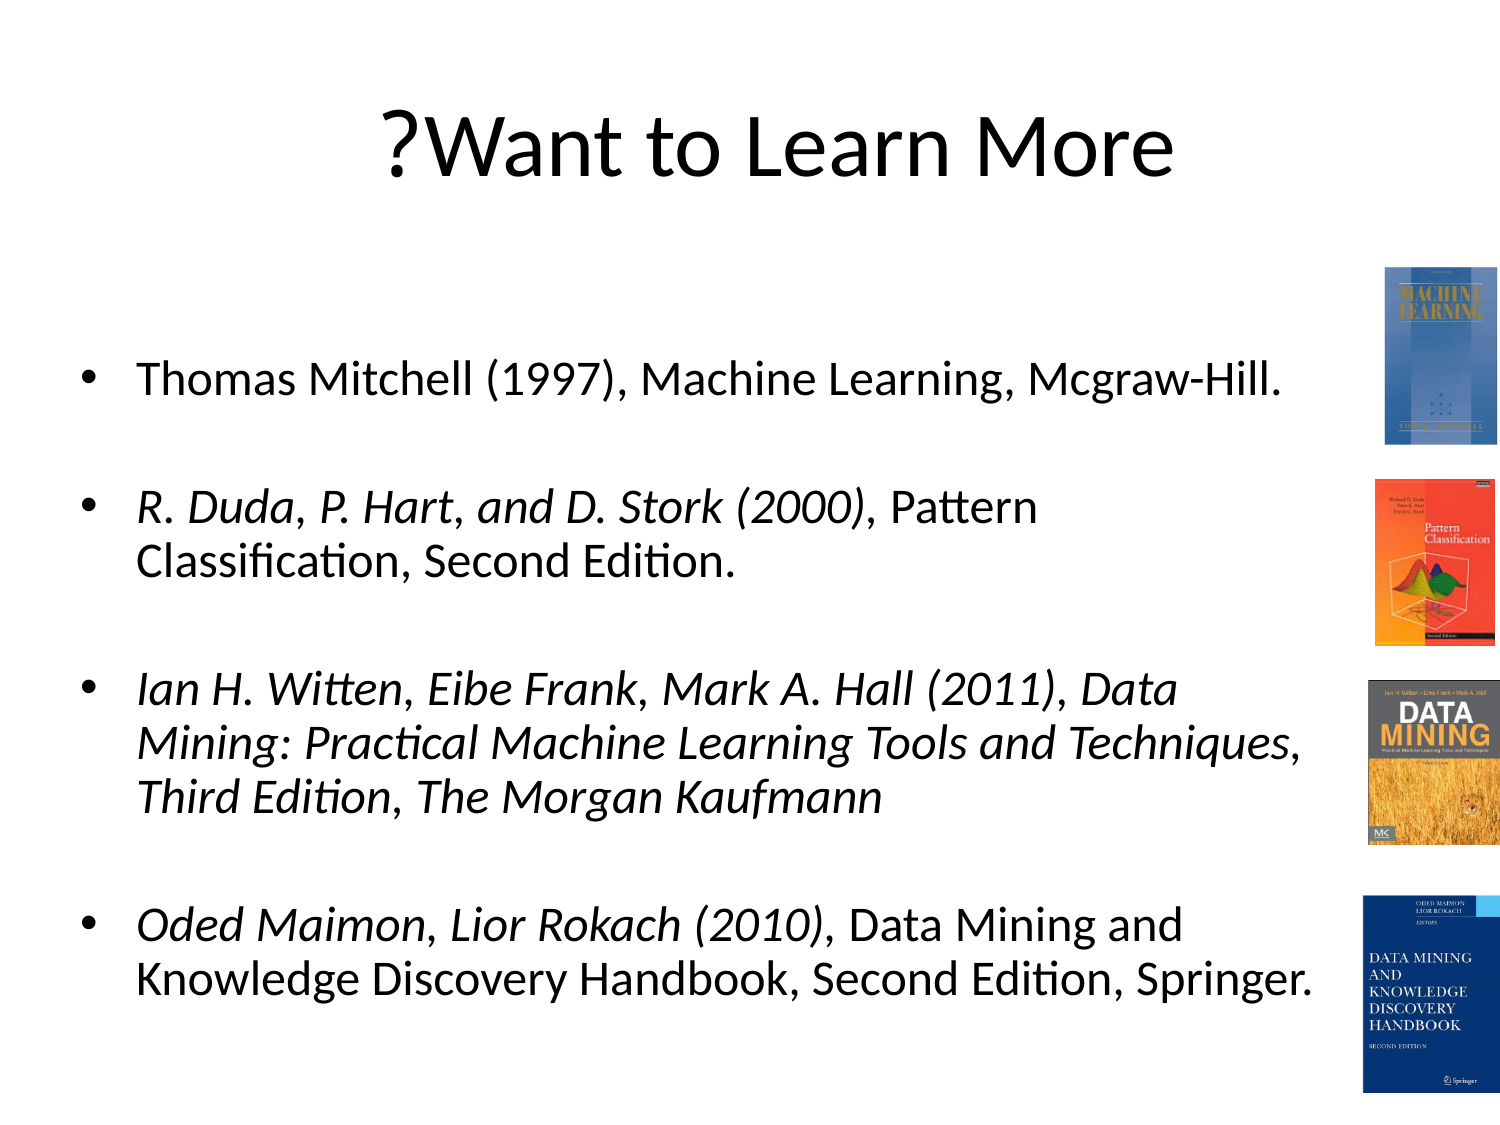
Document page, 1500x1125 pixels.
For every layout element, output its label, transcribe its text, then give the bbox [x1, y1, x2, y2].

list Thomas Mitchell (1997), Machine Learning, Mcgraw-Hill. R. Duda, P. Hart, and D. Stork (2000), Pattern Classification, Second Edition. Ian H. Witten, Eibe Frank, Mark A. Hall (2011), Data Mining: Practical Machine Learning Tools and Techniques, Third Edition, The Morgan Kaufmann Oded Maimon, Lior Rokach (2010), Data Mining and Knowledge Discovery Handbook, Second Edition, Springer. [64, 344, 1340, 1125]
picture [1361, 892, 1500, 1093]
picture [1375, 479, 1495, 646]
title Want to Learn More? [139, 45, 1415, 234]
picture [1352, 266, 1500, 445]
picture [1352, 680, 1500, 846]
